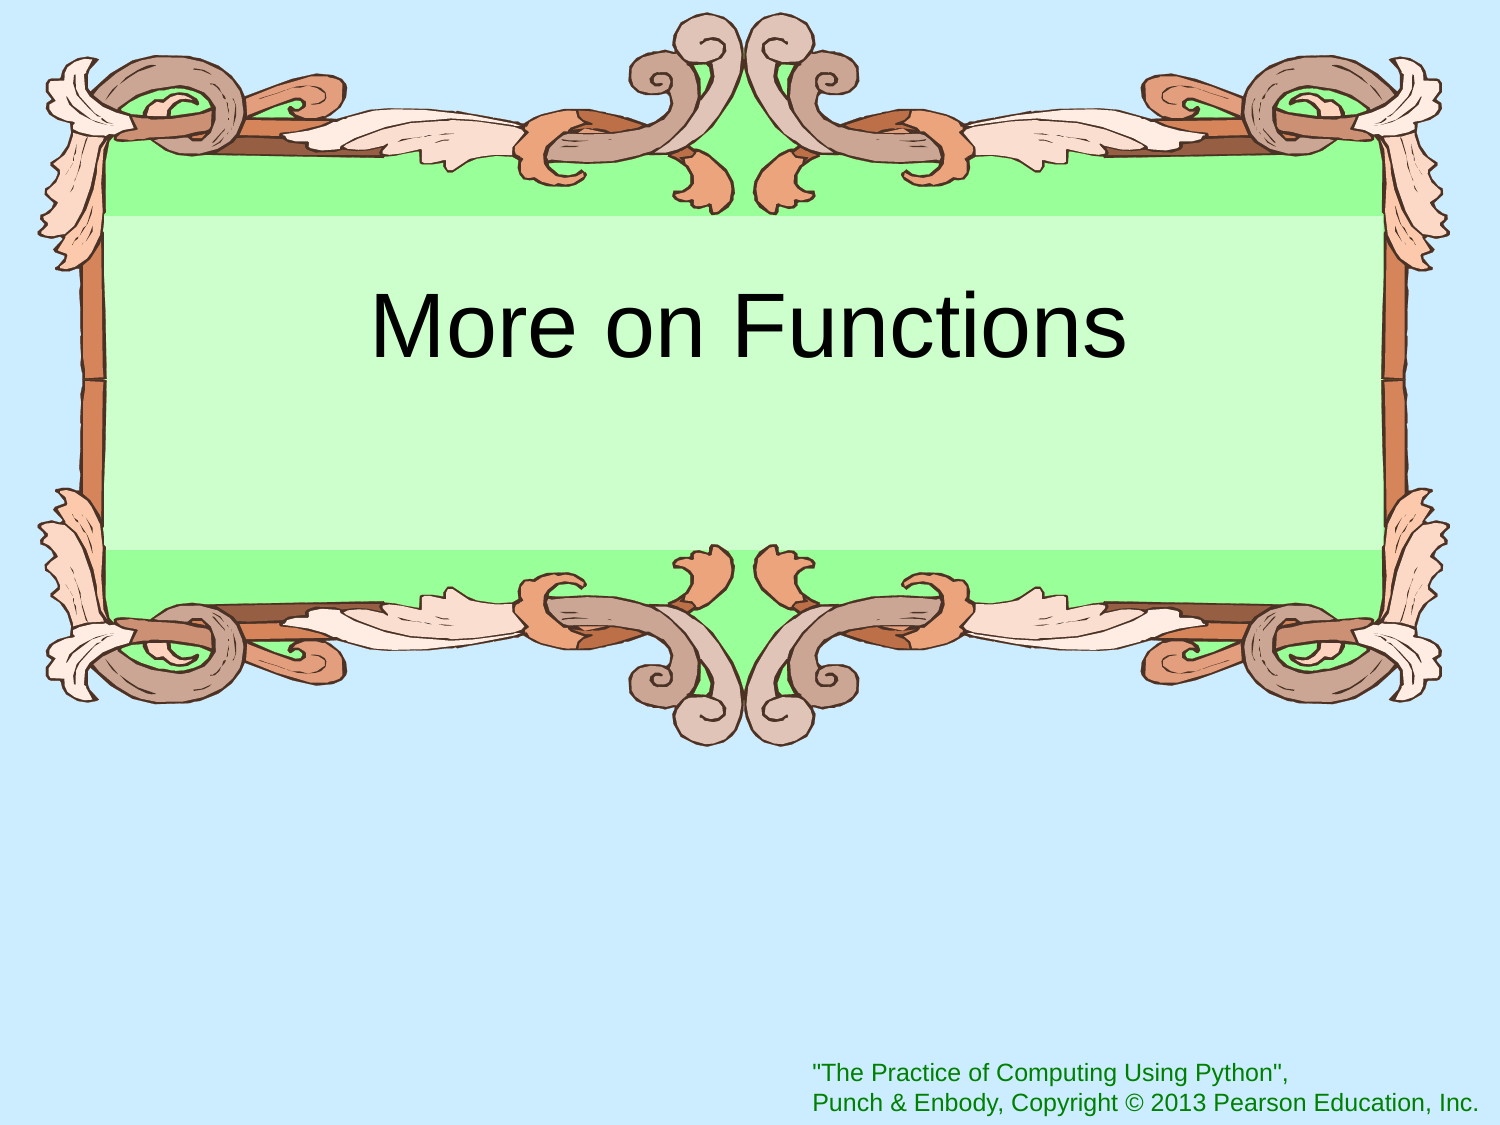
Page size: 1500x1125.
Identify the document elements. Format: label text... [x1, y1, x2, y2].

title More on Functions [112, 200, 1388, 442]
